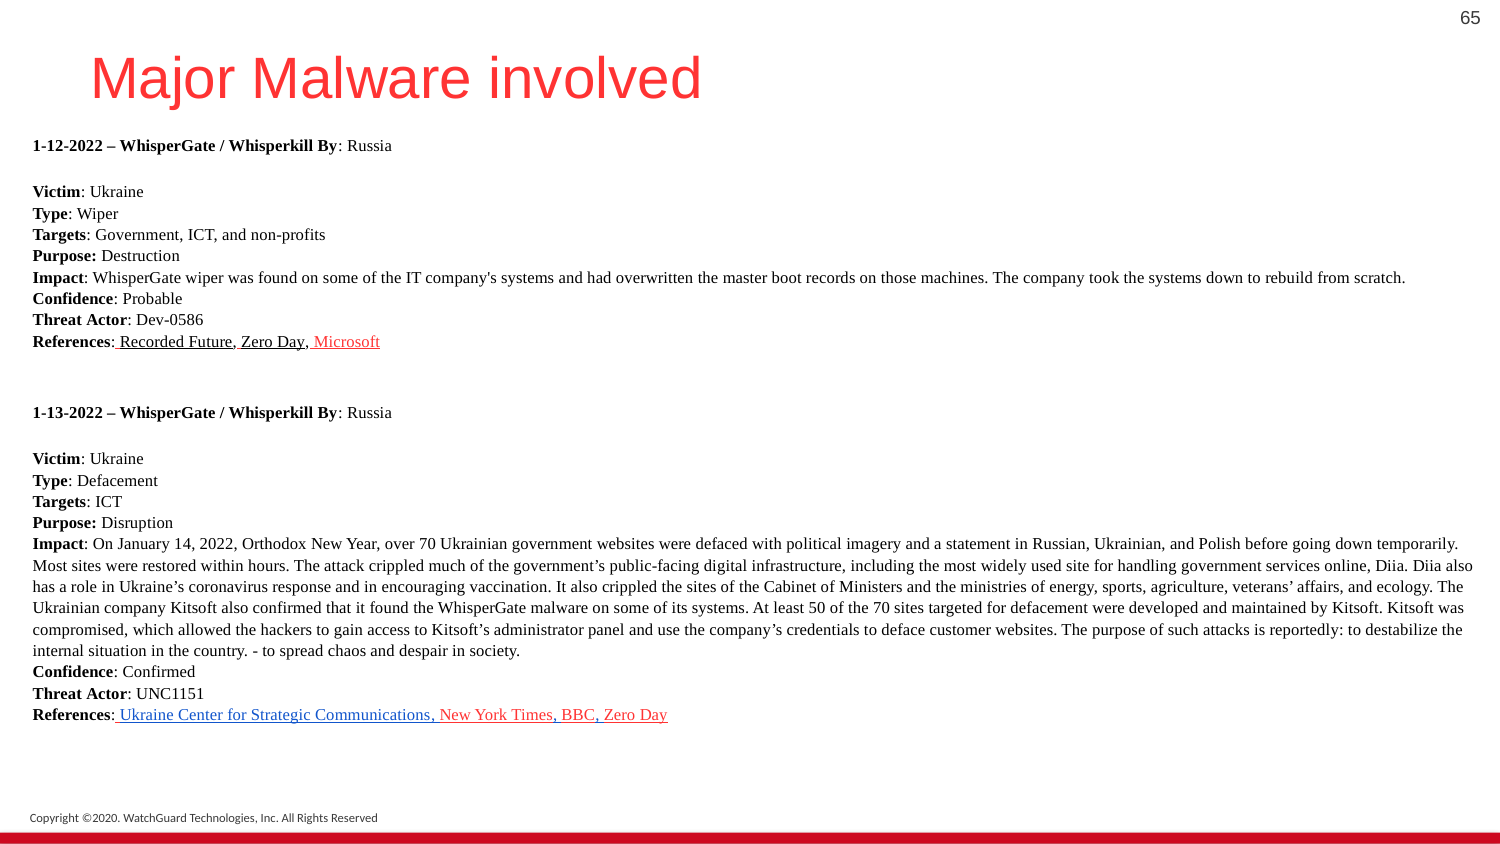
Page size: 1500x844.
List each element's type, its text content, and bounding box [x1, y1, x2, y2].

title Major Malware involved [75, 33, 1425, 117]
slide_number 65 [1398, 0, 1497, 40]
list 1-12-2022 – WhisperGate / Whisperkill By: Russia Victim: Ukraine Type: Wiper Targets: Government, ICT, and non-profits Purpose: Destruction Impact: WhisperGate wiper was found on some of the IT company's systems and had overwritten the master boot records on those machines. The company took the systems down to rebuild from scratch. Confidence: Probable Threat Actor: Dev-0586 References: Recorded Future, Zero Day, Microsoft 1-13-2022 – WhisperGate / Whisperkill By: Russia Victim: Ukraine Type: Defacement Targets: ICT Purpose: Disruption Impact: On January 14, 2022, Orthodox New Year, over 70 Ukrainian government websites were defaced with political imagery and a statement in Russian, Ukrainian, and Polish before going down temporarily. Most sites were restored within hours. The attack crippled much of the government’s public-facing digital infrastructure, including the most widely used site for handling government services online, Diia. Diia also has a role in Ukraine’s coronavirus response and in encouraging vaccination. It also crippled the sites of the Cabinet of Ministers and the ministries of energy, sports, agriculture, veterans’ affairs, and ecology. The Ukrainian company Kitsoft also confirmed that it found the WhisperGate malware on some of its systems. At least 50 of the 70 sites targeted for defacement were developed and maintained by Kitsoft. Kitsoft was compromised, which allowed the hackers to gain access to Kitsoft’s administrator panel and use the company’s credentials to deface customer websites. The purpose of such attacks is reportedly: to destabilize the internal situation in the country. - to spread chaos and despair in society. Confidence: Confirmed Threat Actor: UNC1151 References: Ukraine Center for Strategic Communications, New York Times, BBC, Zero Day [17, 126, 1497, 810]
